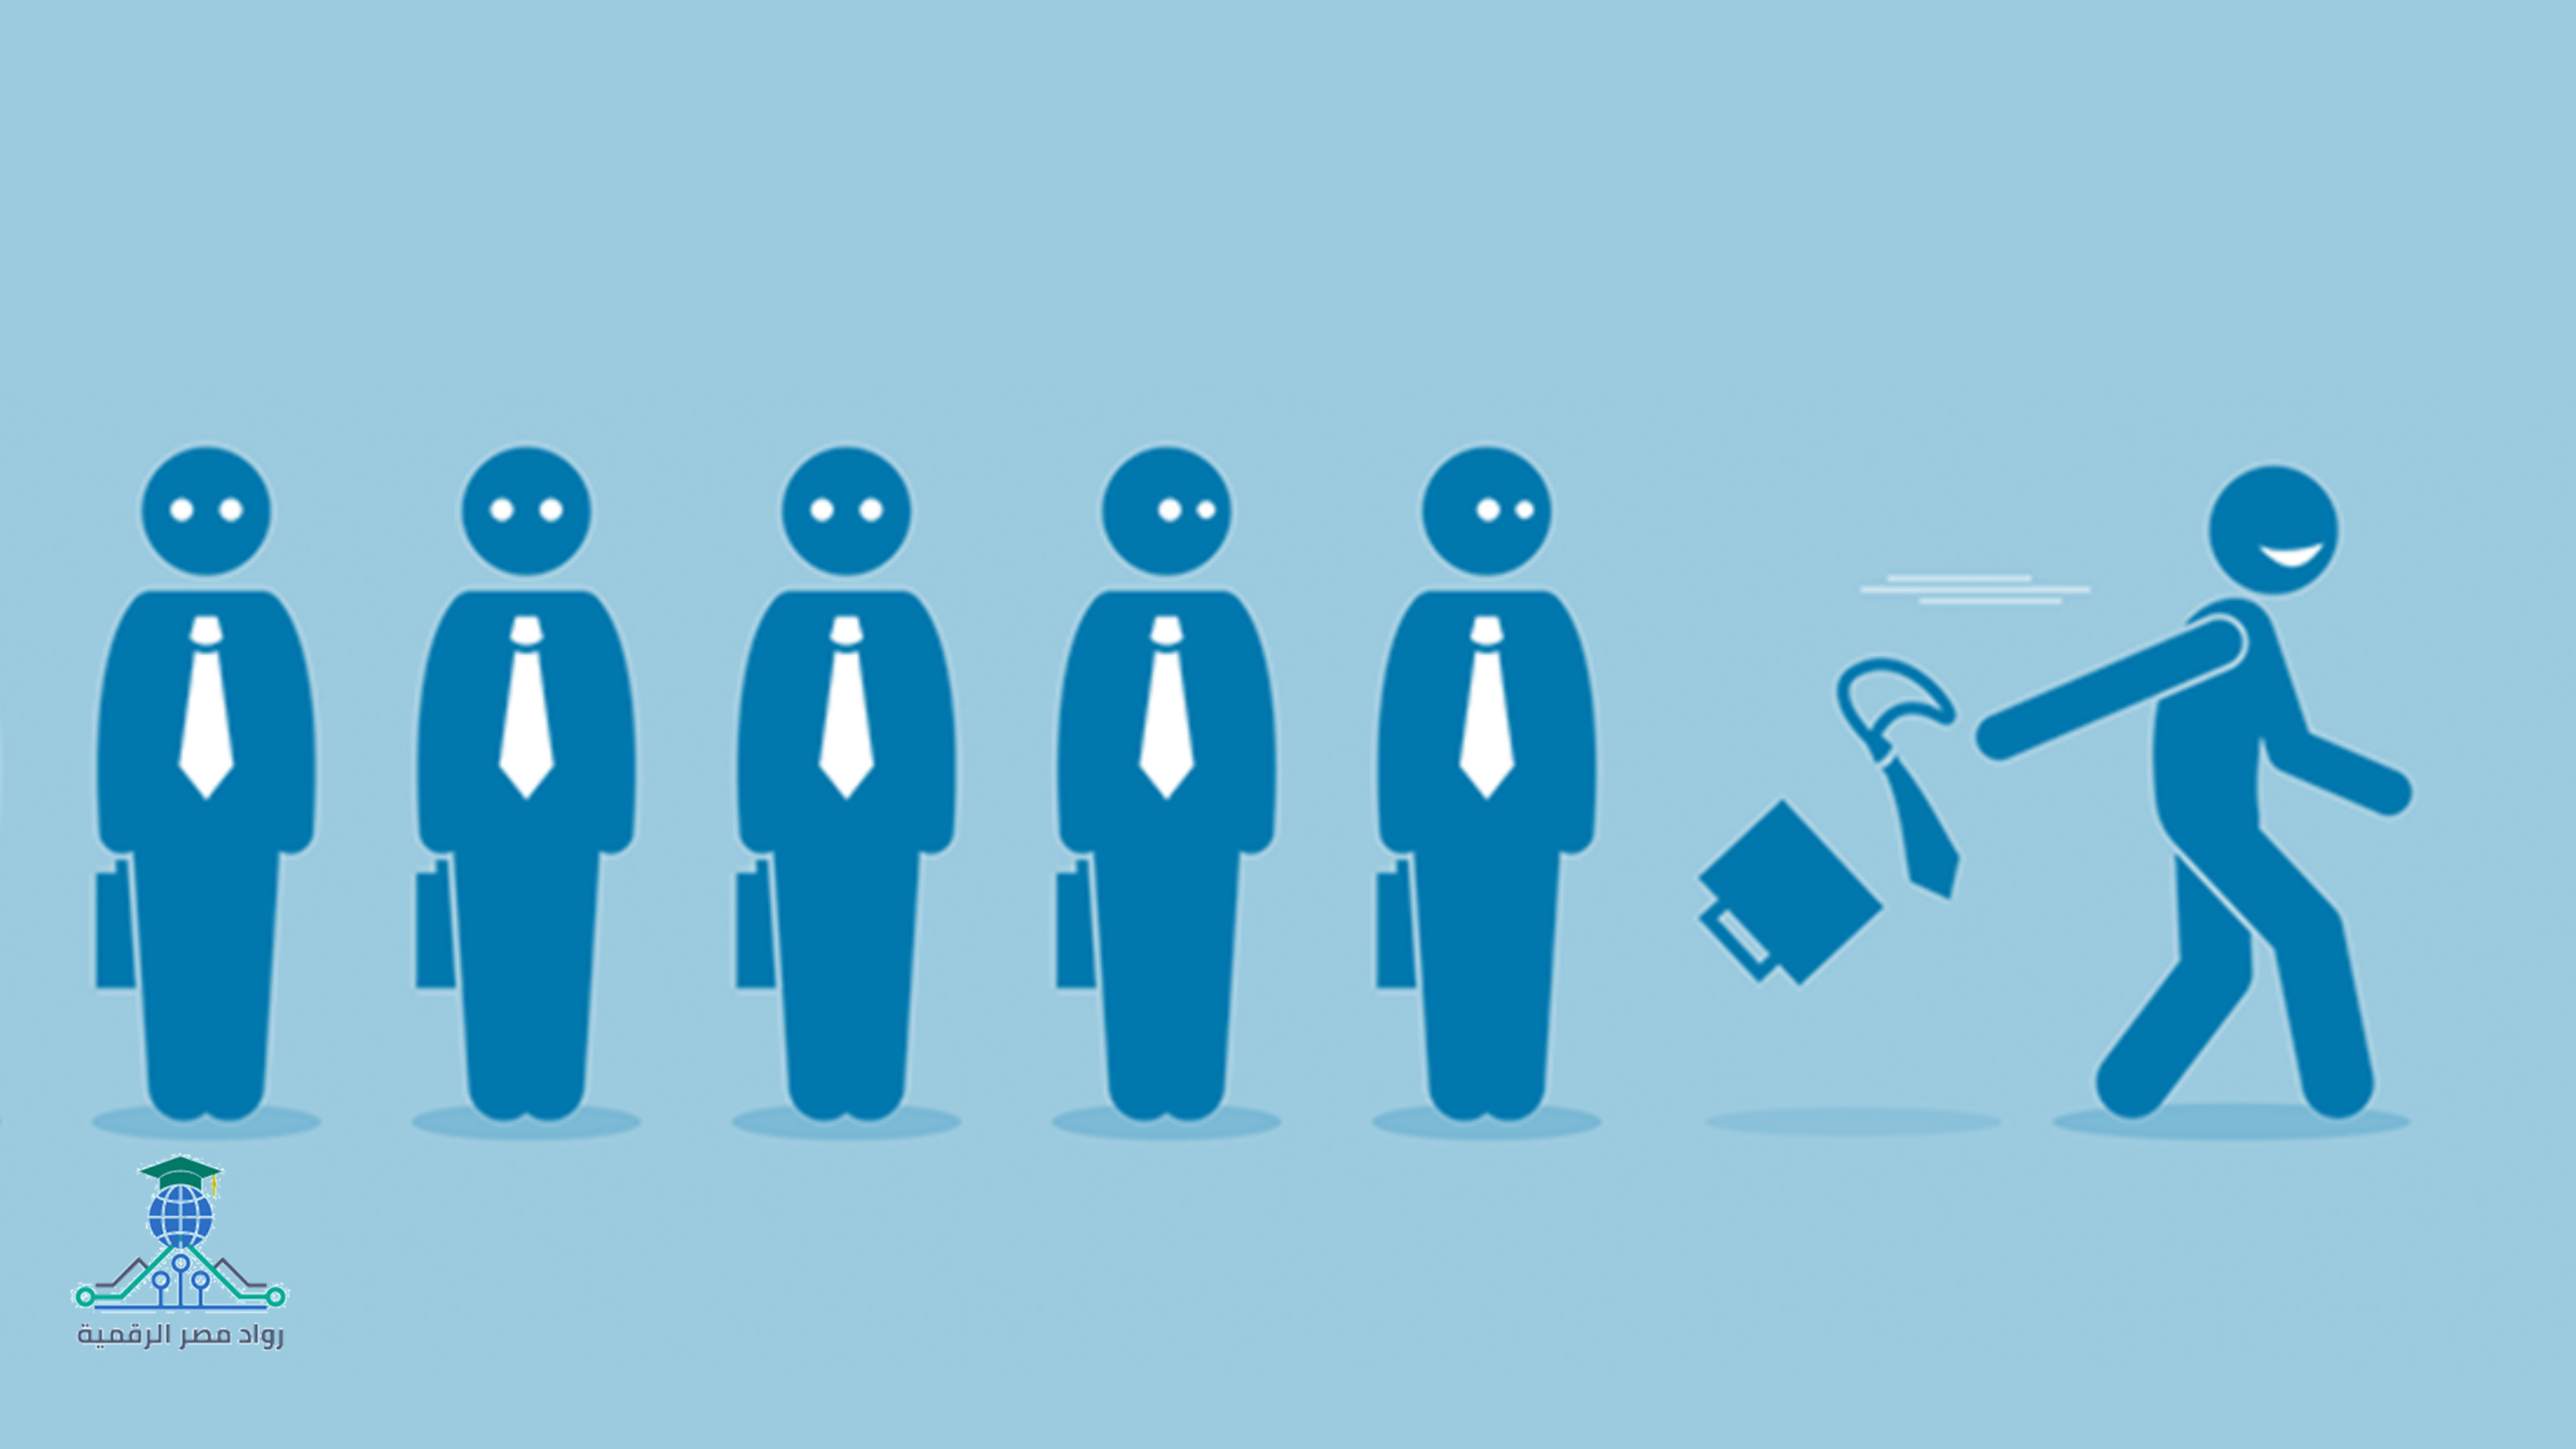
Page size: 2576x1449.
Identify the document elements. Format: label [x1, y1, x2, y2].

text_box [37, 1125, 319, 1406]
text_box [0, 0, 2576, 1449]
